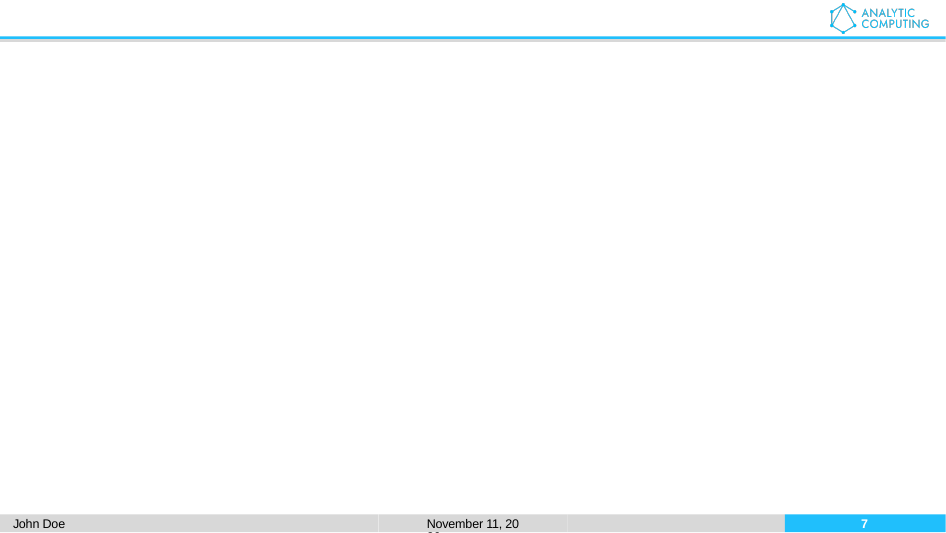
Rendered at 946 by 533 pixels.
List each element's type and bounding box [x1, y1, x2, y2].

picture [830, 3, 929, 34]
